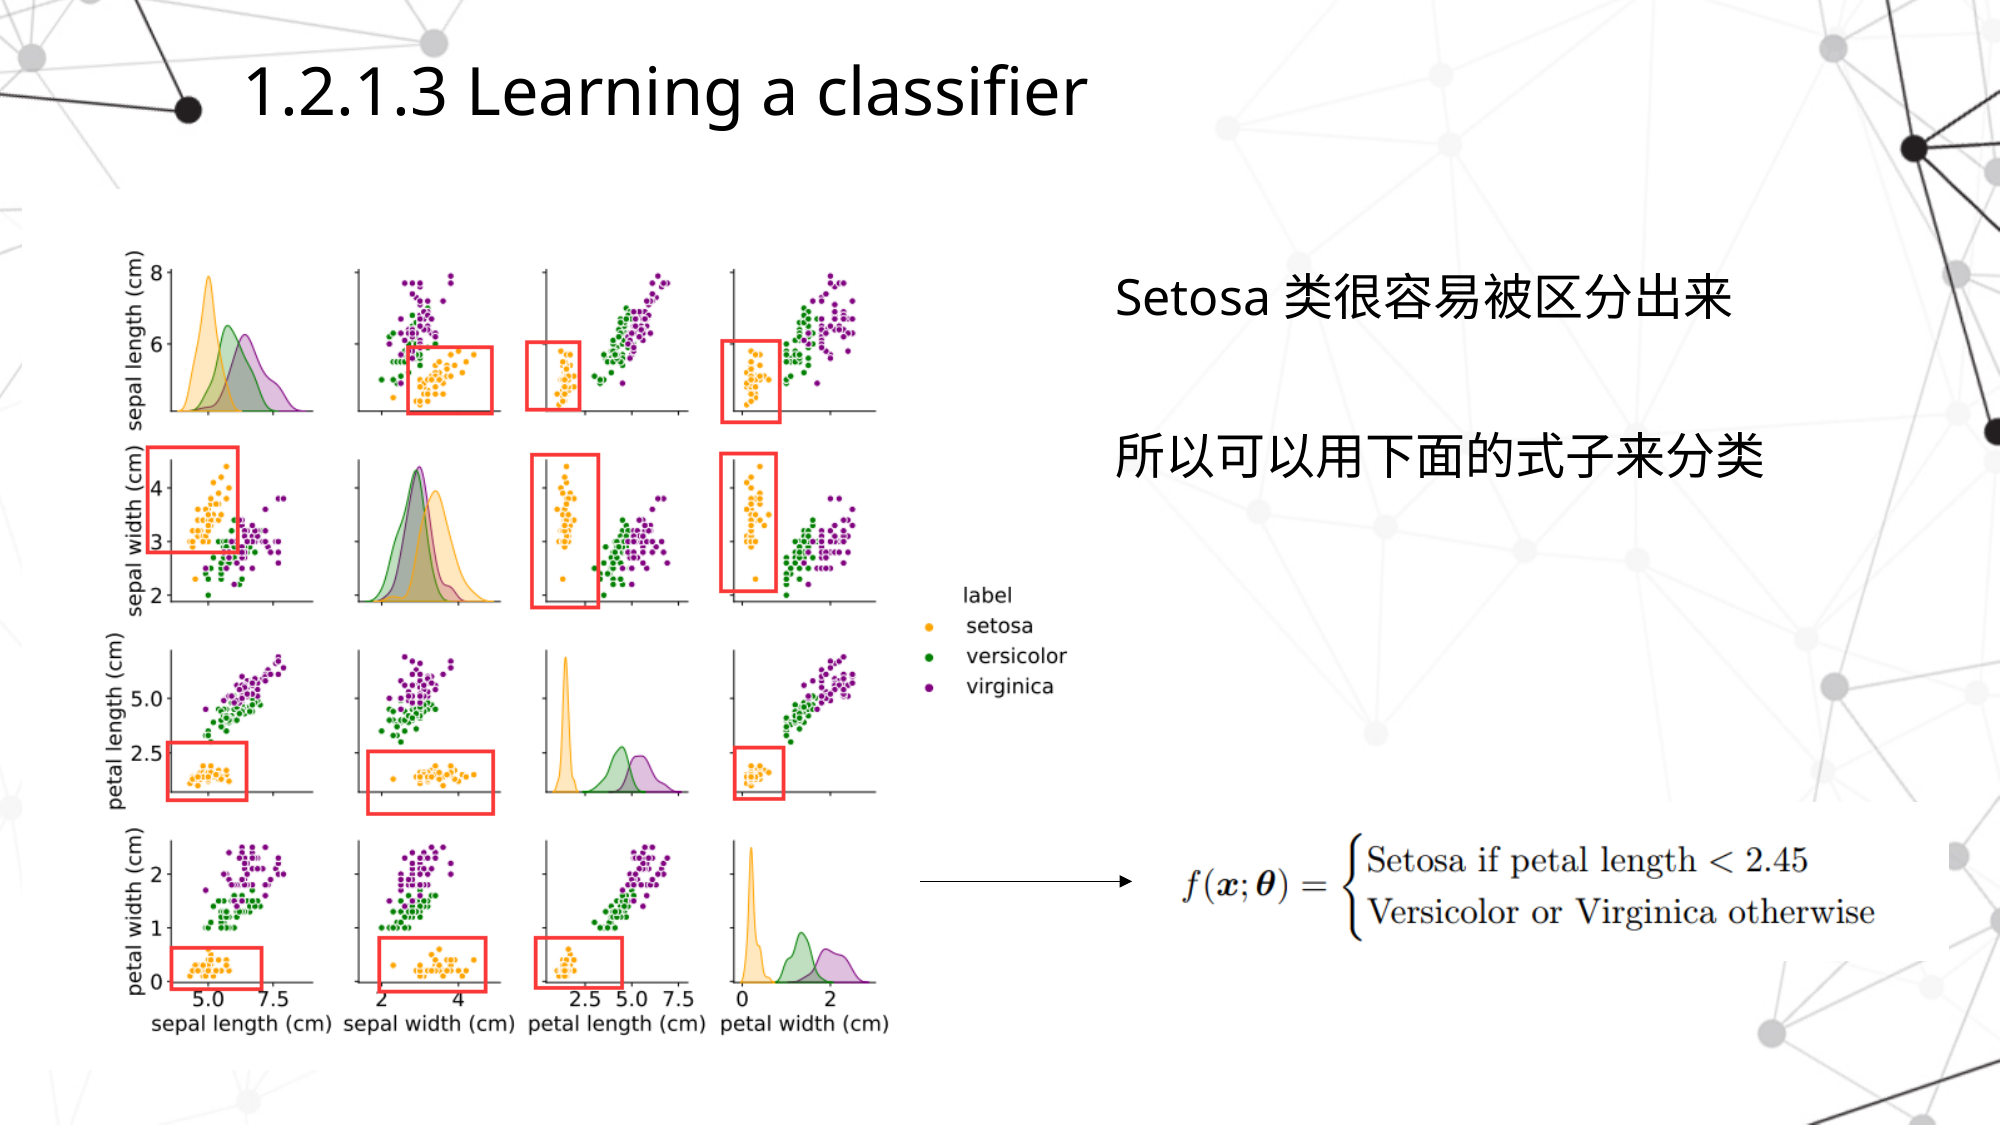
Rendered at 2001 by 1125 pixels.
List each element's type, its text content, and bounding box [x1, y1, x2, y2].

text_box Setosa类很容易被区分出来 [1101, 257, 1768, 333]
picture [0, 0, 2000, 1125]
text_box 所以可以用下面的式子来分类 [1101, 416, 1837, 492]
title 1.2.1.3 Learning a classifier [227, 40, 1395, 137]
